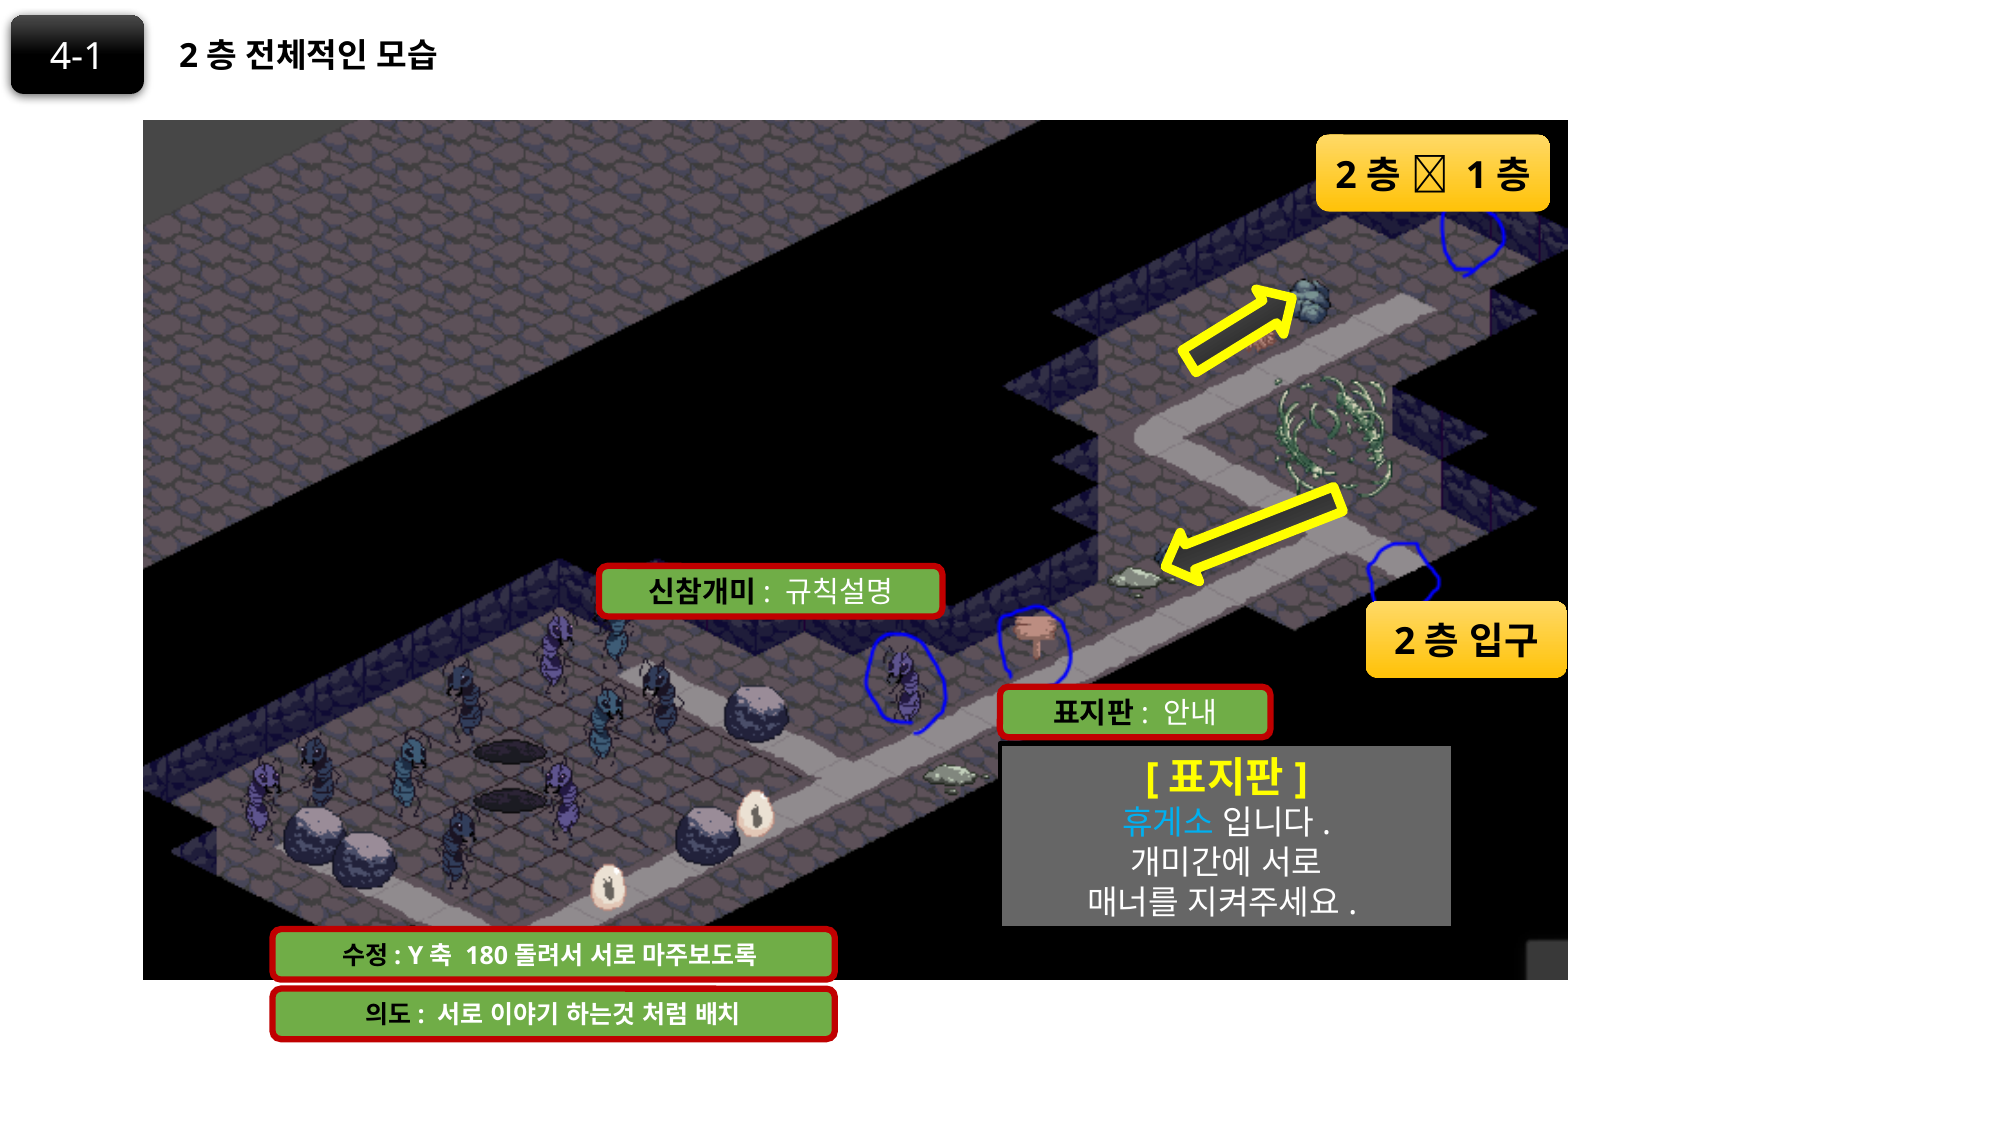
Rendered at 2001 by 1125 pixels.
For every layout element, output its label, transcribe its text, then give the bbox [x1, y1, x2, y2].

text_box 2층 전체적인 모습 [164, 26, 860, 82]
text_box 의도: 서로 이야기 하는것 처럼 배치 [271, 987, 836, 1041]
text_box 4-1 [10, 15, 144, 94]
picture [143, 120, 1568, 980]
